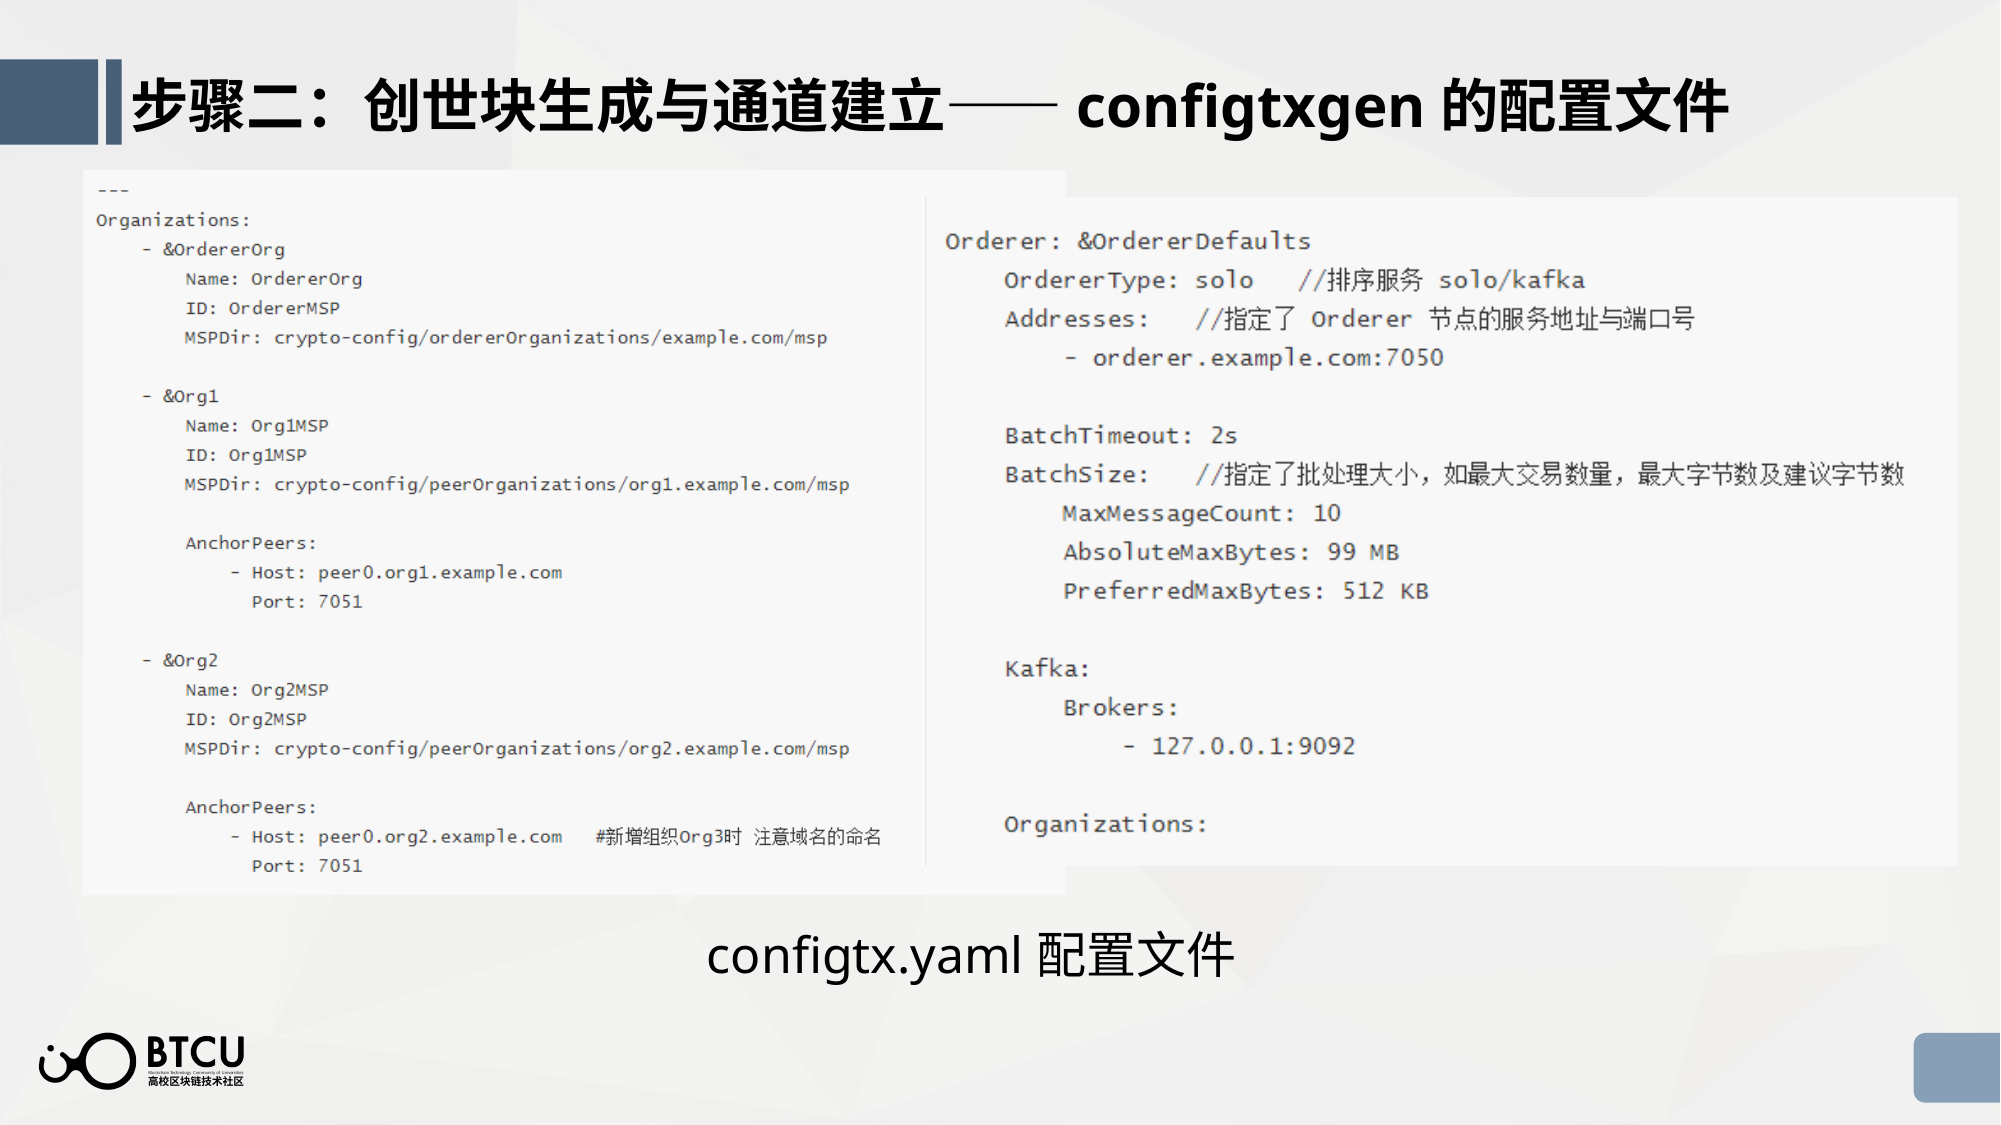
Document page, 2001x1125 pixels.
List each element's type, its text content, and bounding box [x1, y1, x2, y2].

text_box [0, 59, 99, 145]
text_box configtx.yaml配置文件 [692, 916, 1251, 992]
text_box 步骤二：创世块生成与通道建立——configtxgen的配置文件 [115, 61, 1746, 147]
text_box [1913, 1032, 2000, 1103]
picture [83, 170, 1959, 896]
text_box [106, 59, 122, 145]
picture [18, 997, 274, 1125]
